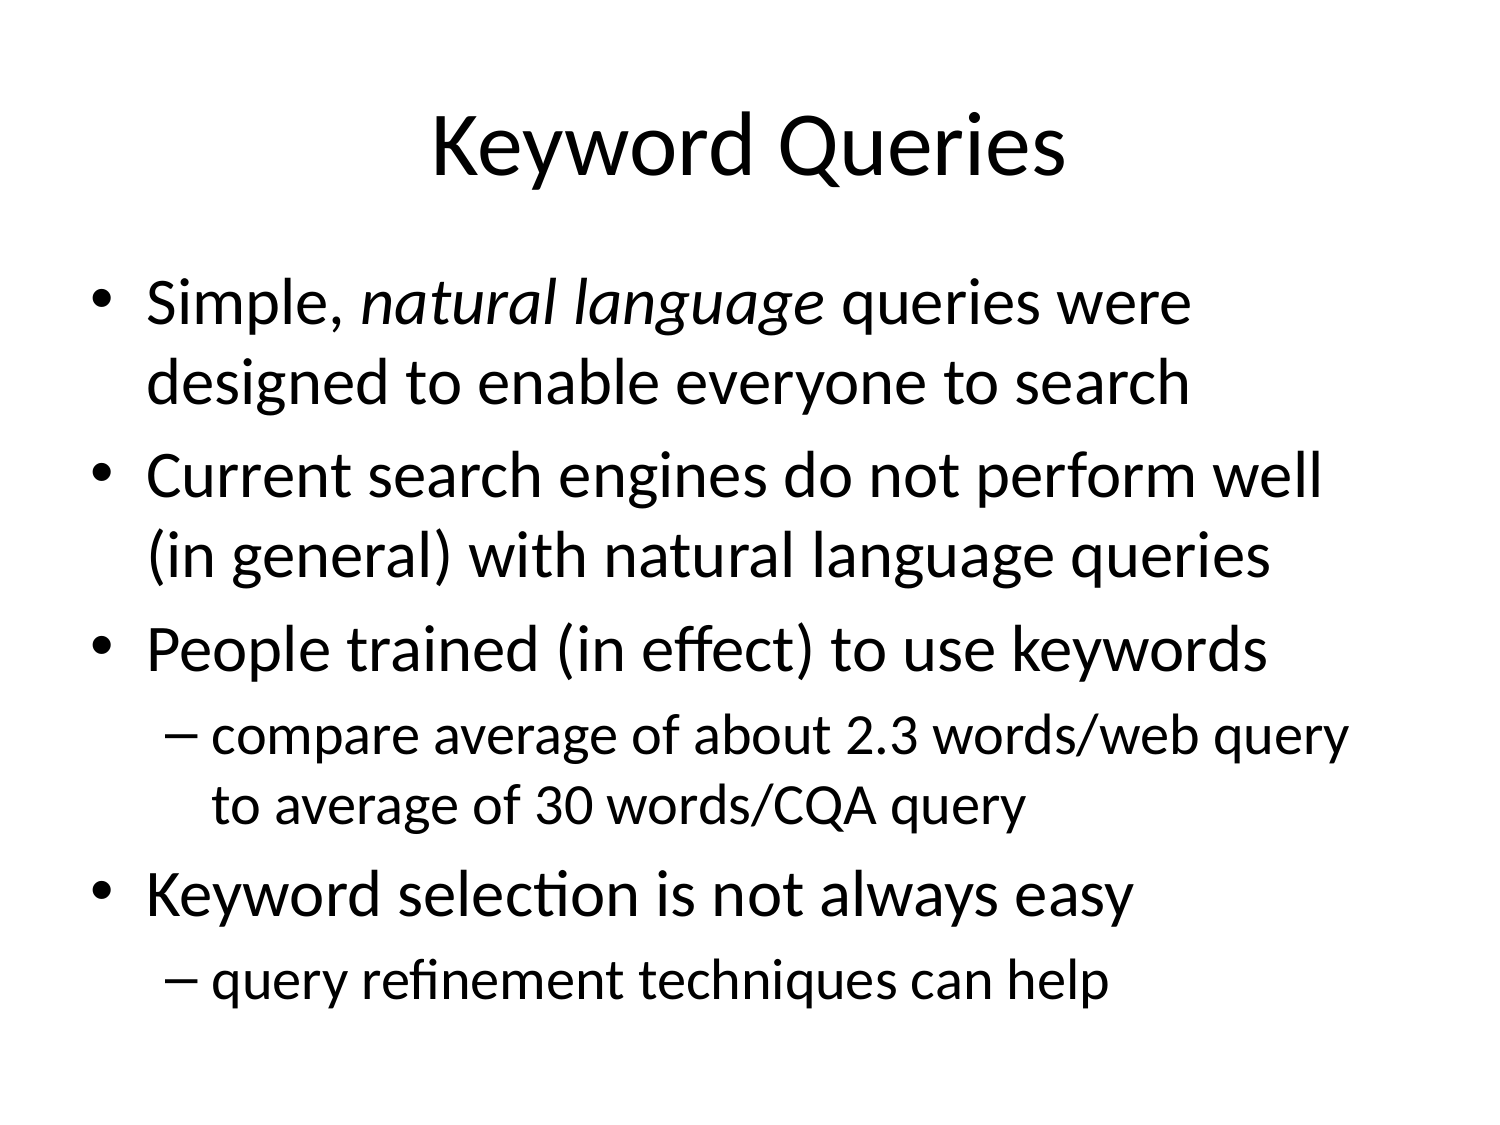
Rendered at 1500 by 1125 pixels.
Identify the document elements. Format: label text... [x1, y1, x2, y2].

title Keyword Queries [75, 45, 1425, 233]
list Simple, natural language queries were designed to enable everyone to search Current search engines do not perform well (in general) with natural language queries People trained (in effect) to use keywords compare average of about 2.3 words/web query to average of 30 words/CQA query Keyword selection is not always easy query refinement techniques can help [75, 249, 1425, 1050]
